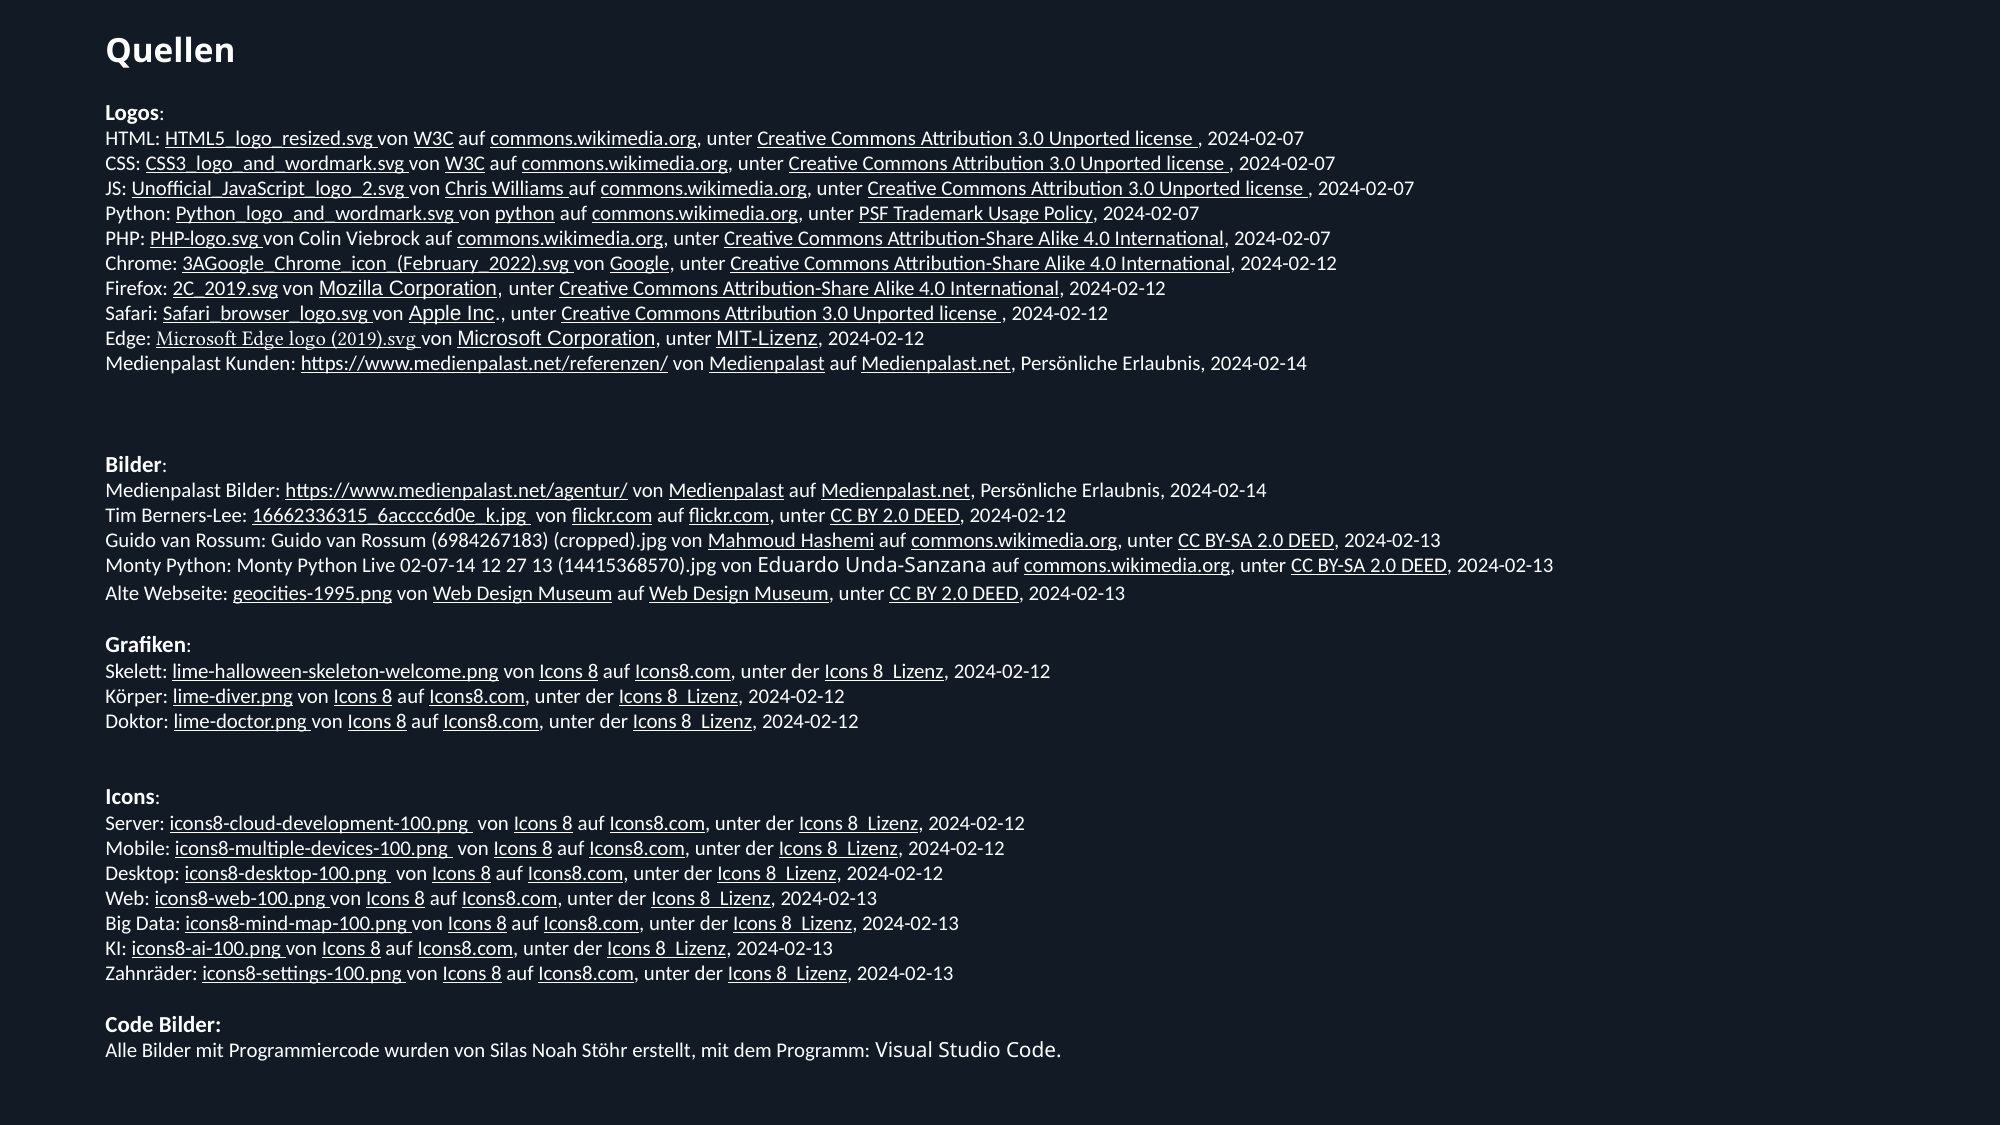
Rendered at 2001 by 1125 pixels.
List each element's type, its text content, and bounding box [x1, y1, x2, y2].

text_box Quellen Logos: HTML: HTML5_logo_resized.svg von W3C auf commons.wikimedia.org, unter Creative Commons Attribution 3.0 Unported license , 2024-02-07 CSS: CSS3_logo_and_wordmark.svg von W3C auf commons.wikimedia.org, unter Creative Commons Attribution 3.0 Unported license , 2024-02-07 JS: Unofficial_JavaScript_logo_2.svg von Chris Williams auf commons.wikimedia.org, unter Creative Commons Attribution 3.0 Unported license , 2024-02-07 Python: Python_logo_and_wordmark.svg von python auf commons.wikimedia.org, unter PSF Trademark Usage Policy, 2024-02-07 PHP: PHP-logo.svg von Colin Viebrock auf commons.wikimedia.org, unter Creative Commons Attribution-Share Alike 4.0 International, 2024-02-07 Chrome: 3AGoogle_Chrome_icon_(February_2022).svg von Google, unter Creative Commons Attribution-Share Alike 4.0 International, 2024-02-12 Firefox: 2C_2019.svg von Mozilla Corporation, unter Creative Commons Attribution-Share Alike 4.0 International, 2024-02-12 Safari: Safari_browser_logo.svg von Apple Inc., unter Creative Commons Attribution 3.0 Unported license , 2024-02-12 Edge: Microsoft Edge logo (2019).svg von Microsoft Corporation, unter MIT-Lizenz, 2024-02-12 Medienpalast Kunden: https://www.medienpalast.net/referenzen/ von Medienpalast auf Medienpalast.net, Persönliche Erlaubnis, 2024-02-14 Bilder: Medienpalast Bilder: https://www.medienpalast.net/agentur/ von Medienpalast auf Medienpalast.net, Persönliche Erlaubnis, 2024-02-14 Tim Berners-Lee: 16662336315_6acccc6d0e_k.jpg von flickr.com auf flickr.com, unter CC BY 2.0 DEED, 2024-02-12 Guido van Rossum: Guido van Rossum (6984267183) (cropped).jpg von Mahmoud Hashemi auf commons.wikimedia.org, unter CC BY-SA 2.0 DEED, 2024-02-13 Monty Python: Monty Python Live 02-07-14 12 27 13 (14415368570).jpg von Eduardo Unda-Sanzana auf commons.wikimedia.org, unter CC BY-SA 2.0 DEED, 2024-02-13 Alte Webseite: geocities-1995.png von Web Design Museum auf Web Design Museum, unter CC BY 2.0 DEED, 2024-02-13 Grafiken: Skelett: lime-halloween-skeleton-welcome.png von Icons 8 auf Icons8.com, unter der Icons 8 Lizenz, 2024-02-12 Körper: lime-diver.png von Icons 8 auf Icons8.com, unter der Icons 8 Lizenz, 2024-02-12 Doktor: lime-doctor.png von Icons 8 auf Icons8.com, unter der Icons 8 Lizenz, 2024-02-12 Icons: Server: icons8-cloud-development-100.png von Icons 8 auf Icons8.com, unter der Icons 8 Lizenz, 2024-02-12 Mobile: icons8-multiple-devices-100.png von Icons 8 auf Icons8.com, unter der Icons 8 Lizenz, 2024-02-12 Desktop: icons8-desktop-100.png von Icons 8 auf Icons8.com, unter der Icons 8 Lizenz, 2024-02-12 Web: icons8-web-100.png von Icons 8 auf Icons8.com, unter der Icons 8 Lizenz, 2024-02-13 Big Data: icons8-mind-map-100.png von Icons 8 auf Icons8.com, unter der Icons 8 Lizenz, 2024-02-13 KI: icons8-ai-100.png von Icons 8 auf Icons8.com, unter der Icons 8 Lizenz, 2024-02-13 Zahnräder: icons8-settings-100.png von Icons 8 auf Icons8.com, unter der Icons 8 Lizenz, 2024-02-13 Code Bilder: Alle Bilder mit Programmiercode wurden von Silas Noah Stöhr erstellt, mit dem Programm: Visual Studio Code. [90, 22, 1910, 1095]
